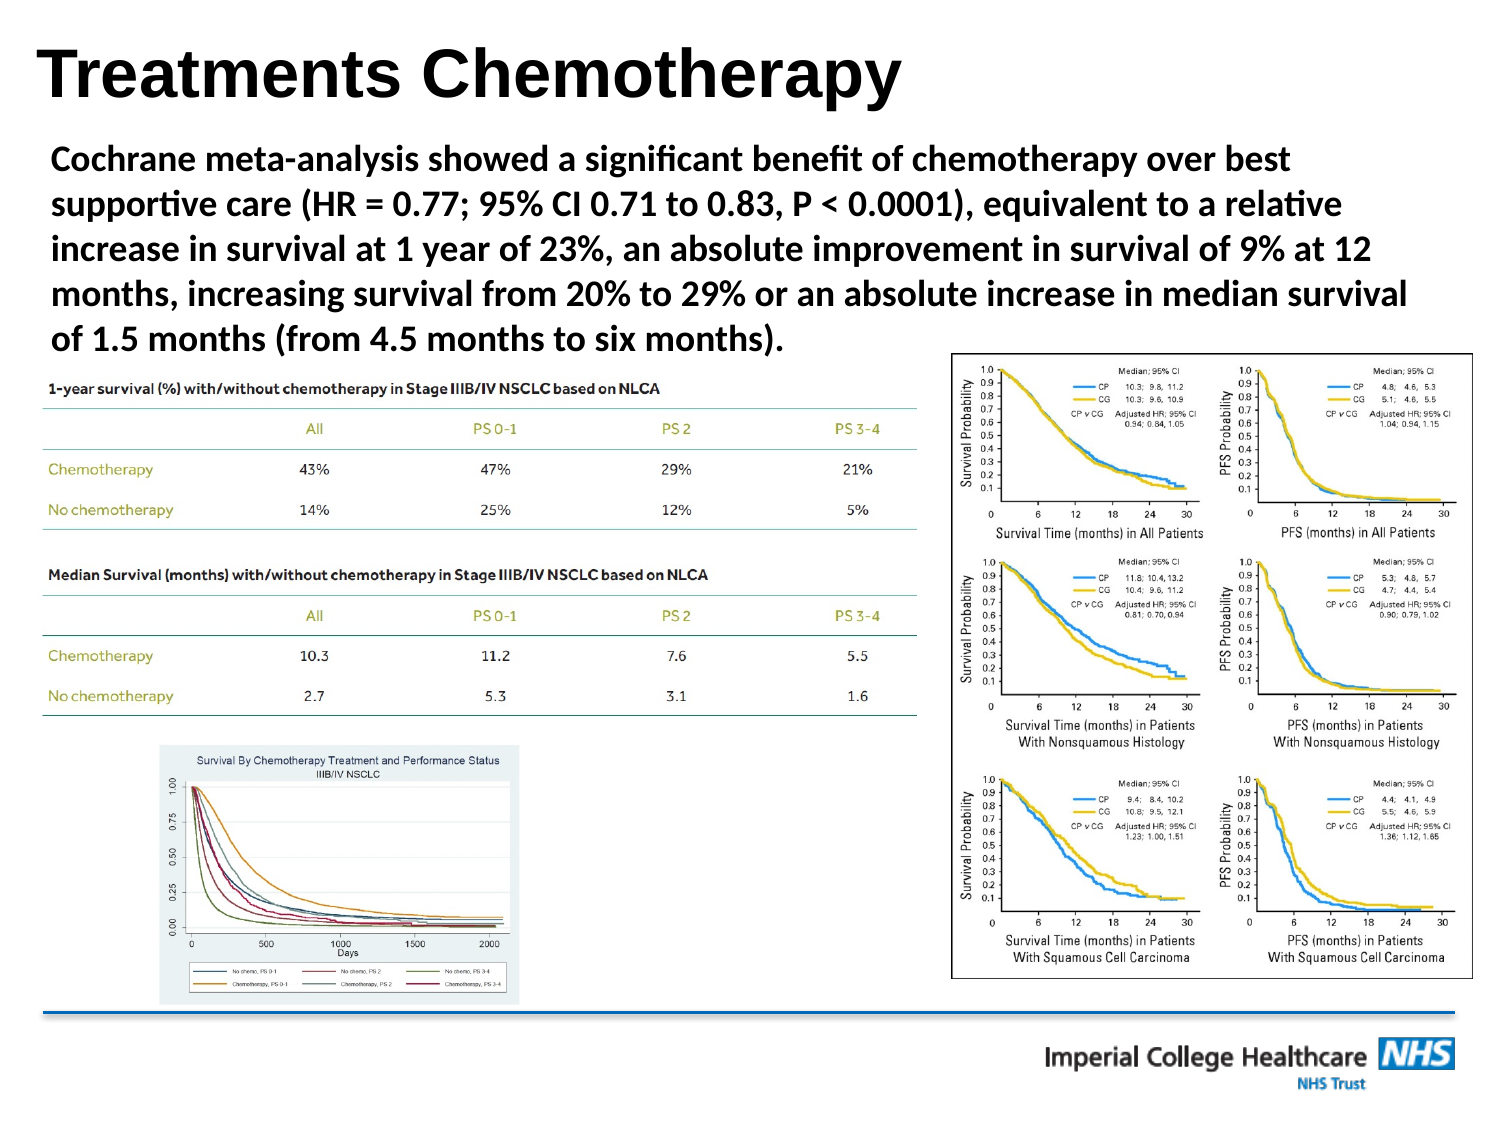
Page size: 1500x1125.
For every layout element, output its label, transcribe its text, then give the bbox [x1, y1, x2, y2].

picture [950, 353, 1473, 979]
text_box Cochrane meta-analysis showed a significant benefit of chemotherapy over best supportive care (HR = 0.77; 95% CI 0.71 to 0.83, P < 0.0001), equivalent to a relative increase in survival at 1 year of 23%, an absolute improvement in survival of 9% at 12 months, increasing survival from 20% to 29% or an absolute increase in median survival of 1.5 months (from 4.5 months to six months). [36, 126, 1457, 367]
title Treatments Chemotherapy [21, 21, 1372, 209]
picture [35, 377, 917, 721]
picture [157, 743, 522, 1007]
